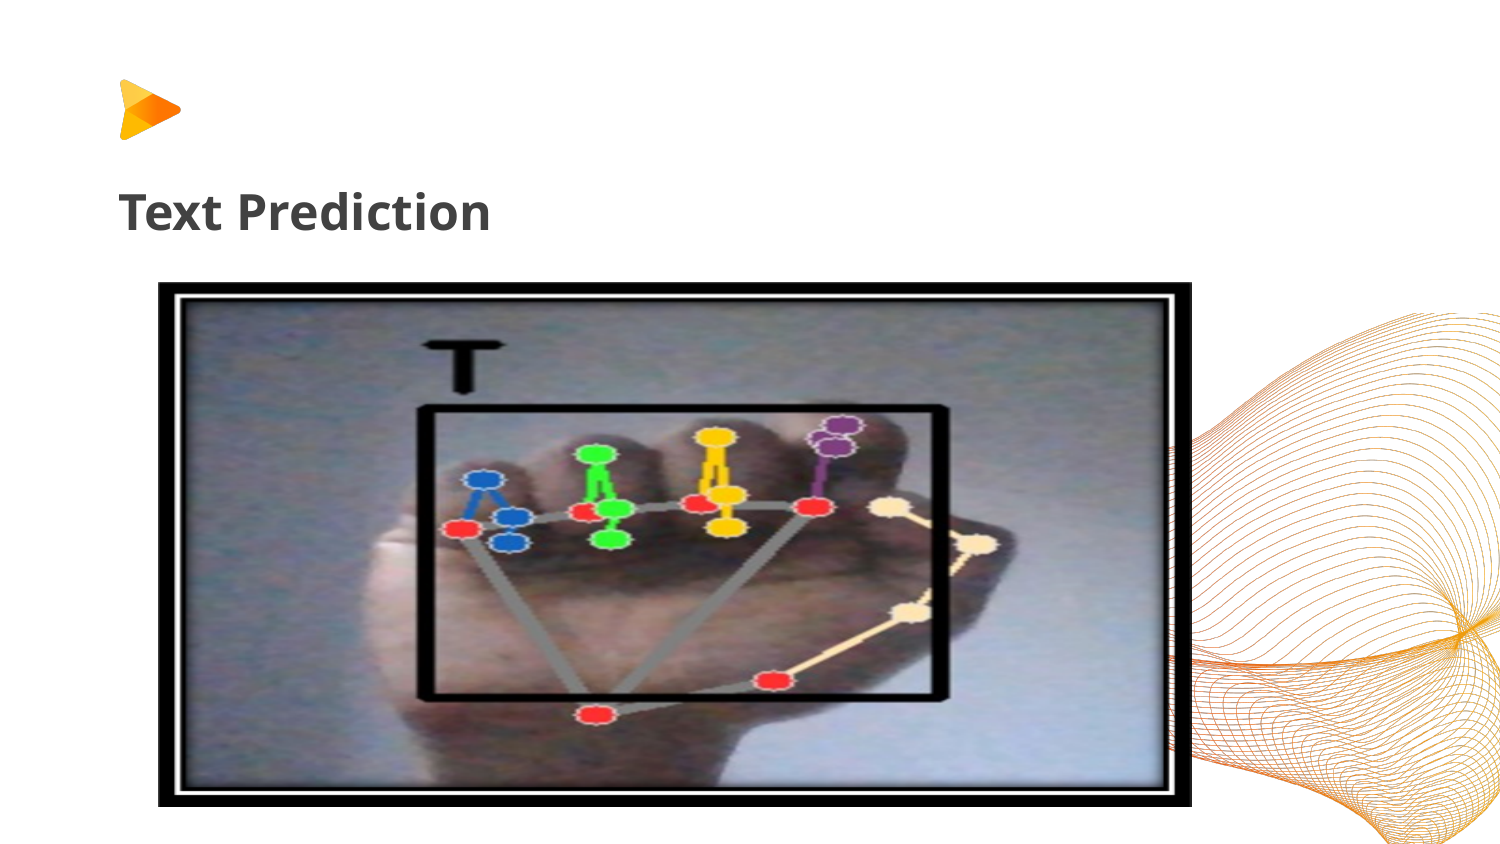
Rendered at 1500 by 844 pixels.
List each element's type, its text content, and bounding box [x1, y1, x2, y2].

picture [158, 282, 1500, 844]
picture [119, 78, 181, 140]
title Text Prediction [103, 151, 932, 271]
